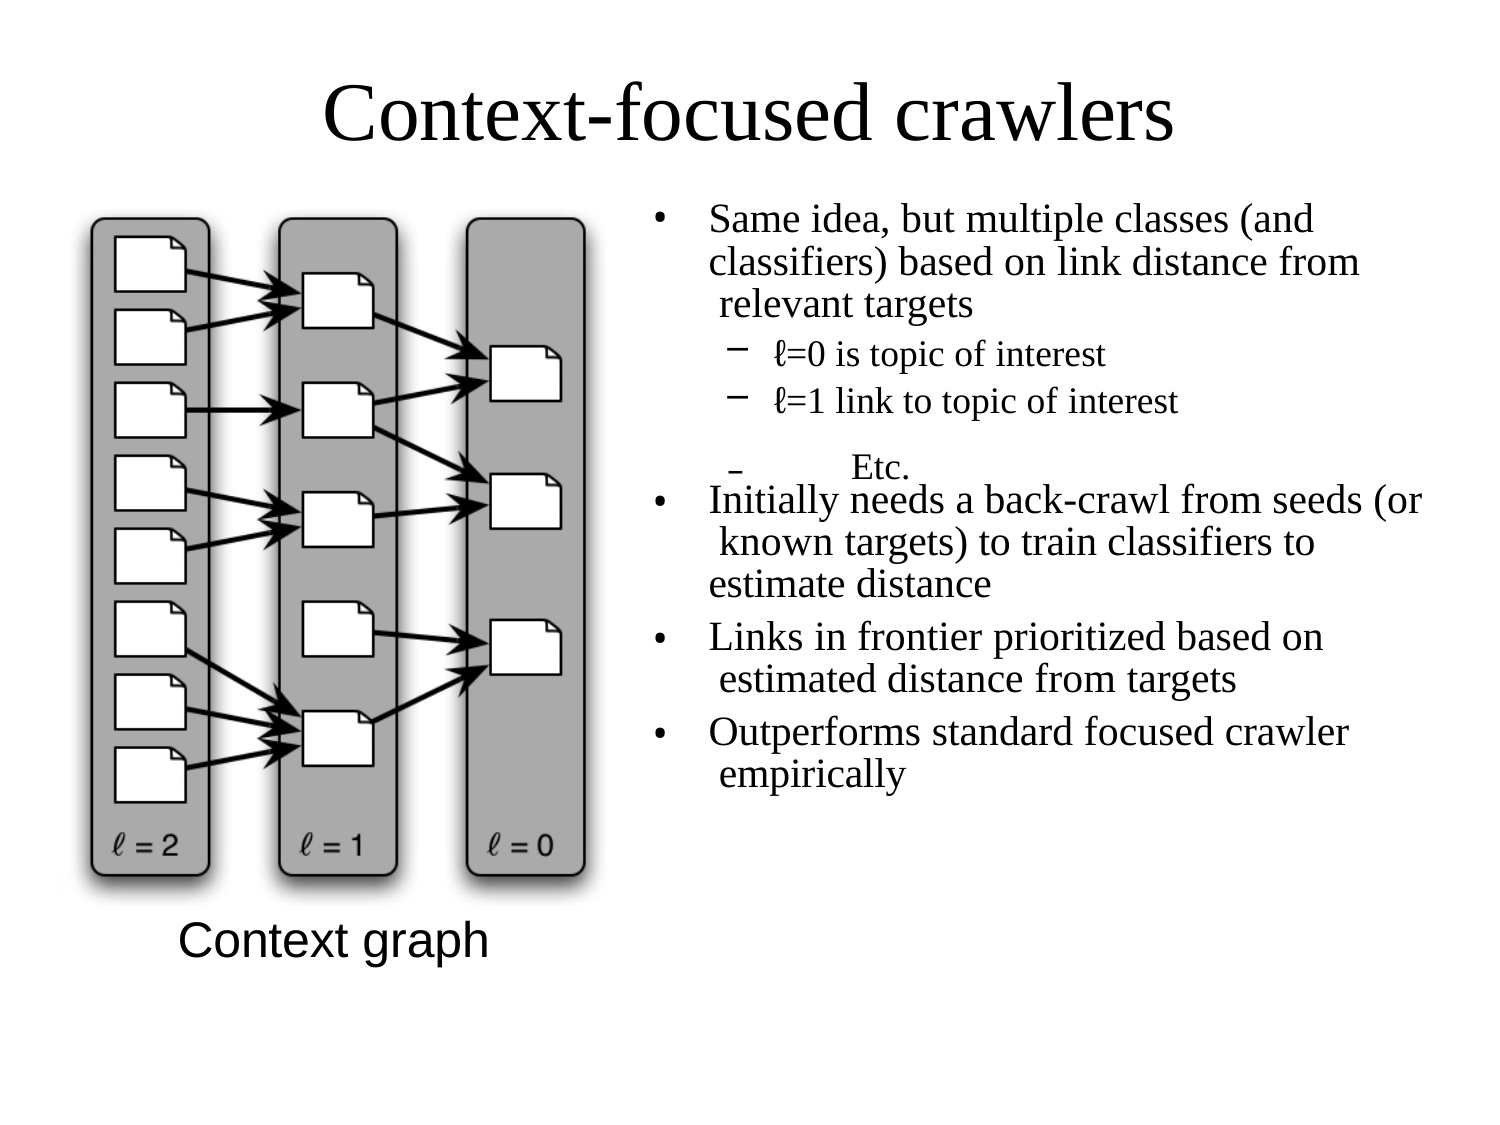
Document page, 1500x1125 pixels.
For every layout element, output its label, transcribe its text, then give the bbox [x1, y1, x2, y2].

title Context-focused crawlers [320, 55, 1180, 246]
text_box Same idea, but multiple classes (and classifiers) based on link distance from relevant targets ℓ=0 is topic of interest ℓ=1 link to topic of interest – Etc. [650, 188, 1365, 491]
text_box • [650, 472, 671, 525]
text_box Initially needs a back-crawl from seeds (or known targets) to train classifiers to estimate distance Links in frontier prioritized based on estimated distance from targets Outperforms standard focused crawler empirically [706, 469, 1426, 796]
text_box Context graph [175, 905, 494, 968]
text_box • • [650, 609, 671, 757]
text_box [62, 207, 608, 908]
